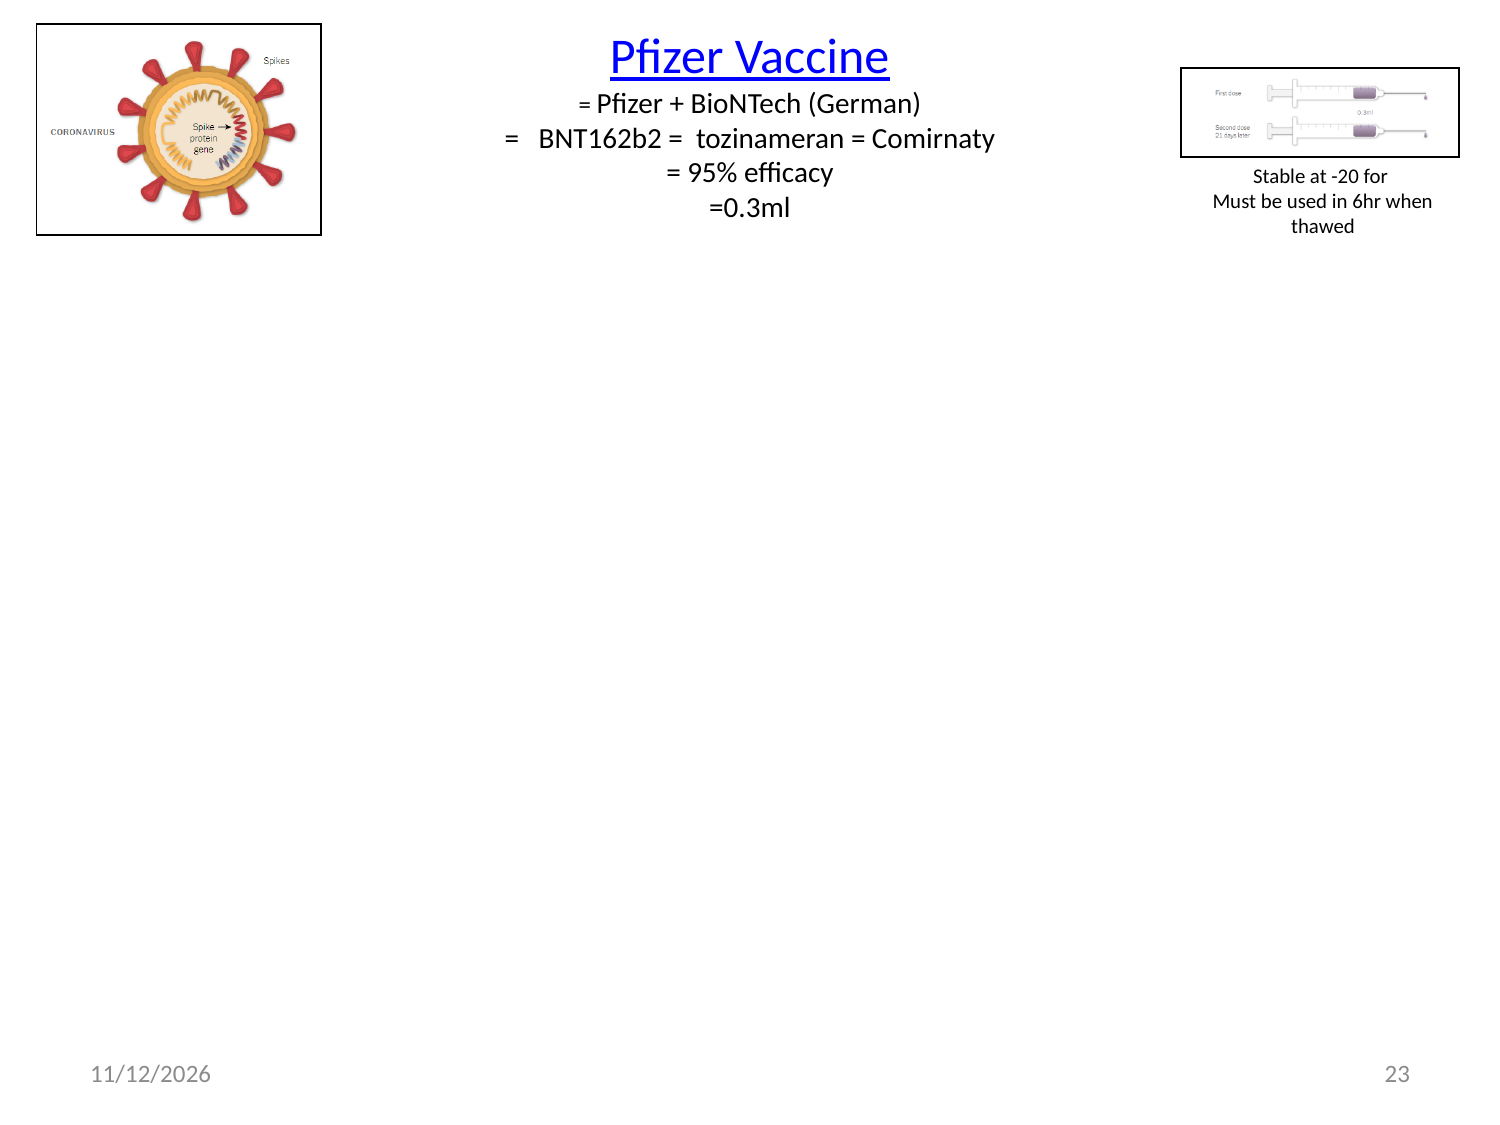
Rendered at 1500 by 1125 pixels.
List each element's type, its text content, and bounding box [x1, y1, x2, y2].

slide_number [75, 1042, 425, 1103]
text_box Stable at -20 for Must be used in 6hr when thawed [1175, 155, 1470, 245]
title Pfizer Vaccine = Pfizer + BioNTech (German) = BNT162b2 = tozinameran = Comirnaty = 95% efficacy =0.3ml [325, 45, 1425, 233]
slide_number 23 [1074, 1042, 1425, 1103]
picture [1181, 68, 1459, 157]
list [37, 24, 321, 235]
